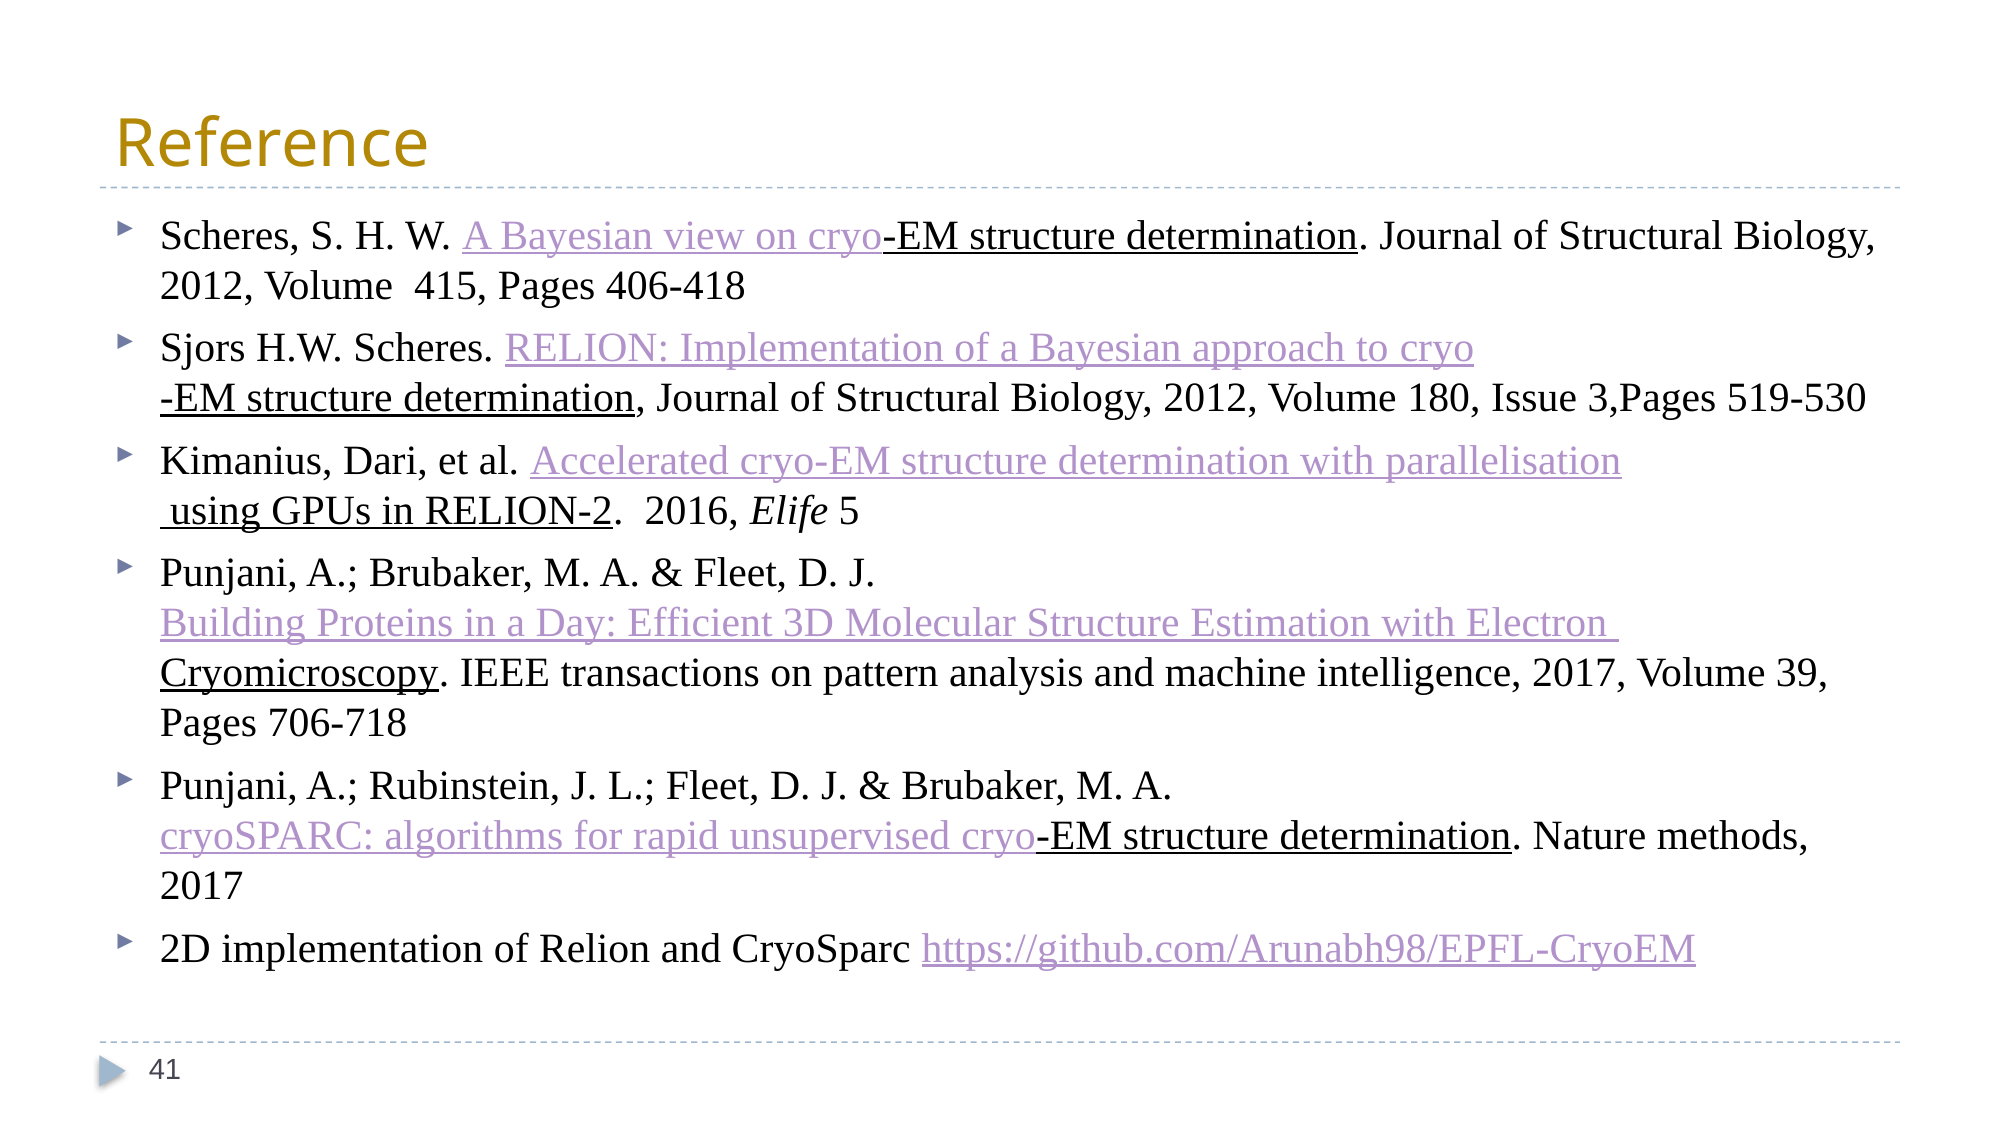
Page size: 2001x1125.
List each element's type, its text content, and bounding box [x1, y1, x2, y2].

title Reference [99, 24, 1901, 188]
slide_number 41 [134, 1042, 568, 1103]
list Scheres, S. H. W. A Bayesian view on cryo-EM structure determination. Journal of Structural Biology, 2012, Volume 415, Pages 406-418 Sjors H.W. Scheres. RELION: Implementation of a Bayesian approach to cryo-EM structure determination, Journal of Structural Biology, 2012, Volume 180, Issue 3,Pages 519-530 Kimanius, Dari, et al. Accelerated cryo-EM structure determination with parallelisation using GPUs in RELION-2. 2016, Elife 5 Punjani, A.; Brubaker, M. A. & Fleet, D. J. Building Proteins in a Day: Efficient 3D Molecular Structure Estimation with Electron Cryomicroscopy. IEEE transactions on pattern analysis and machine intelligence, 2017, Volume 39, Pages 706-718 Punjani, A.; Rubinstein, J. L.; Fleet, D. J. & Brubaker, M. A. cryoSPARC: algorithms for rapid unsupervised cryo-EM structure determination. Nature methods, 2017 2D implementation of Relion and CryoSparc https://github.com/Arunabh98/EPFL-CryoEM [99, 199, 1901, 1011]
